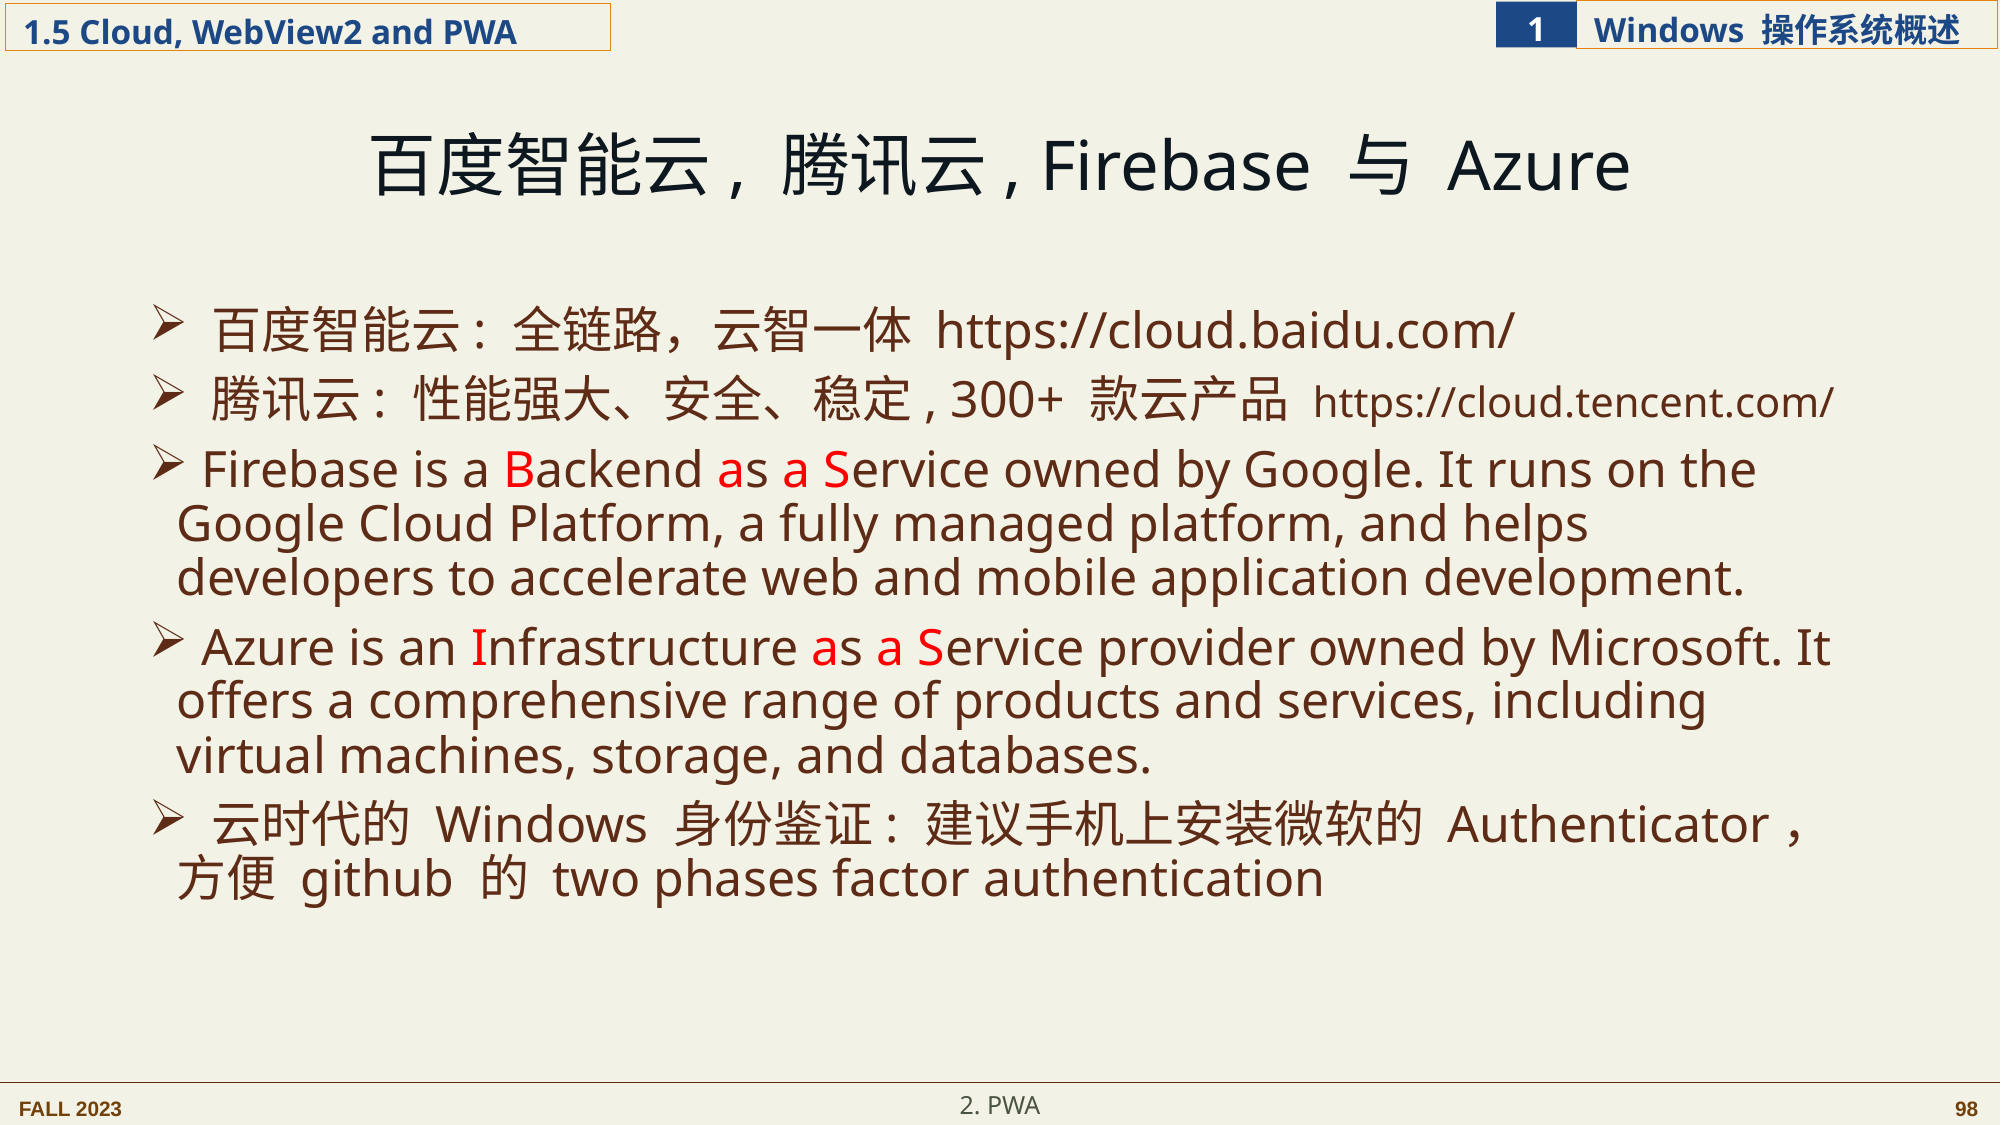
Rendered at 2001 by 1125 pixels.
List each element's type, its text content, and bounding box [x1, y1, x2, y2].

title 百度智能云, 腾讯云, Firebase 与 Azure [137, 59, 1863, 278]
list 百度智能云: 全链路，云智一体 https://cloud.baidu.com/ 腾讯云: 性能强大、安全、稳定, 300+ 款云产品 https://cloud.tencent.com/ Firebase is a Backend as a Service owned by Google. It runs on the Google Cloud Platform, a fully managed platform, and helps developers to accelerate web and mobile application development. Azure is an Infrastructure as a Service provider owned by Microsoft. It offers a comprehensive range of products and services, including virtual machines, storage, and databases. 云时代的 Windows 身份鉴证: 建议手机上安装微软的 Authenticator，方便 github 的 two phases factor authentication [137, 299, 1863, 1012]
text_box 2. PWA [249, 1076, 1751, 1125]
